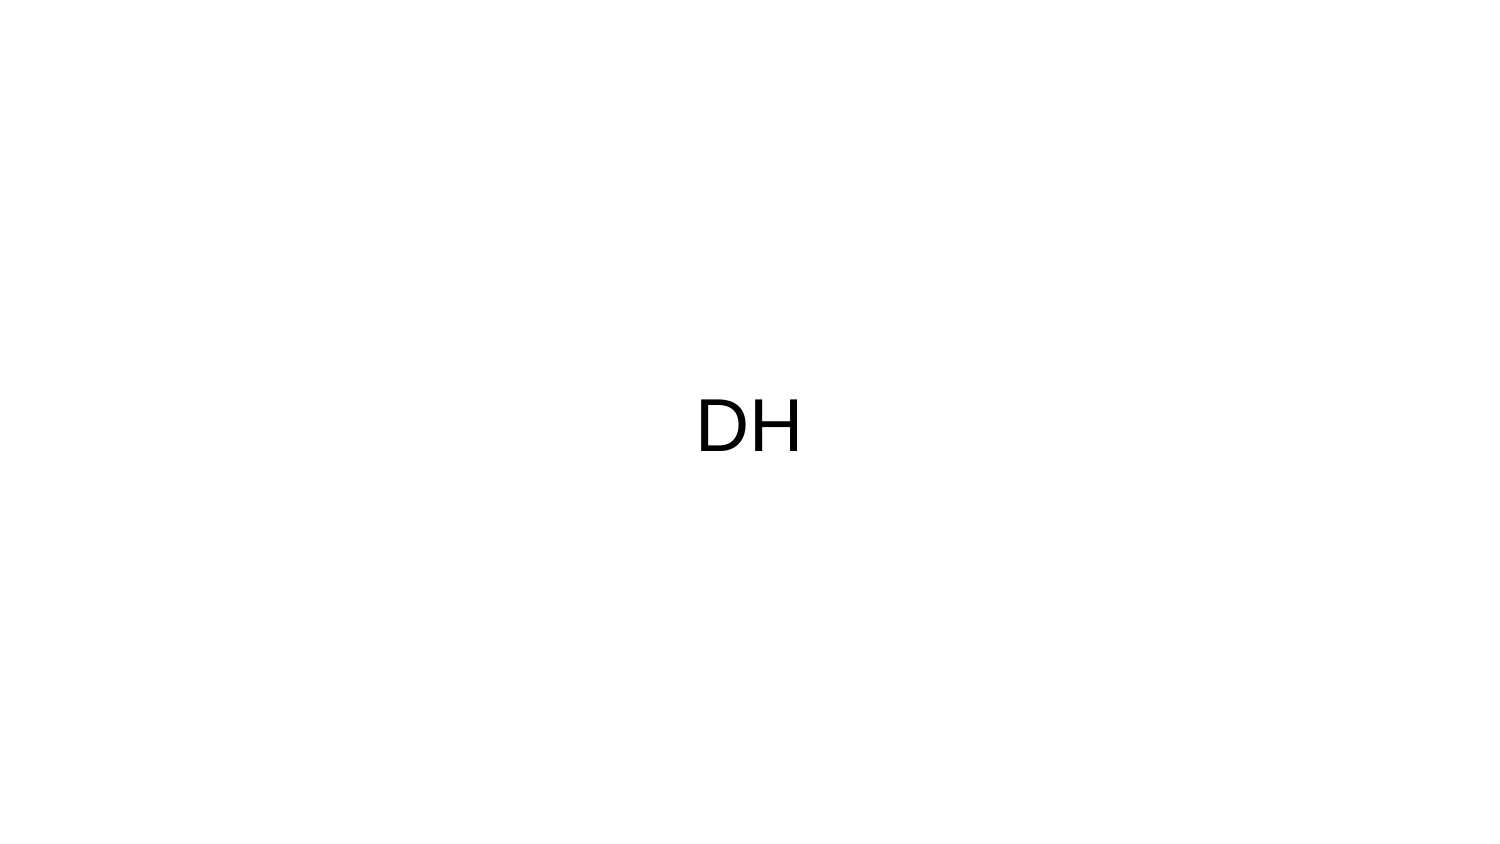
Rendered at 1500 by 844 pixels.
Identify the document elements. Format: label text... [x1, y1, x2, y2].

title DH [51, 352, 1449, 491]
